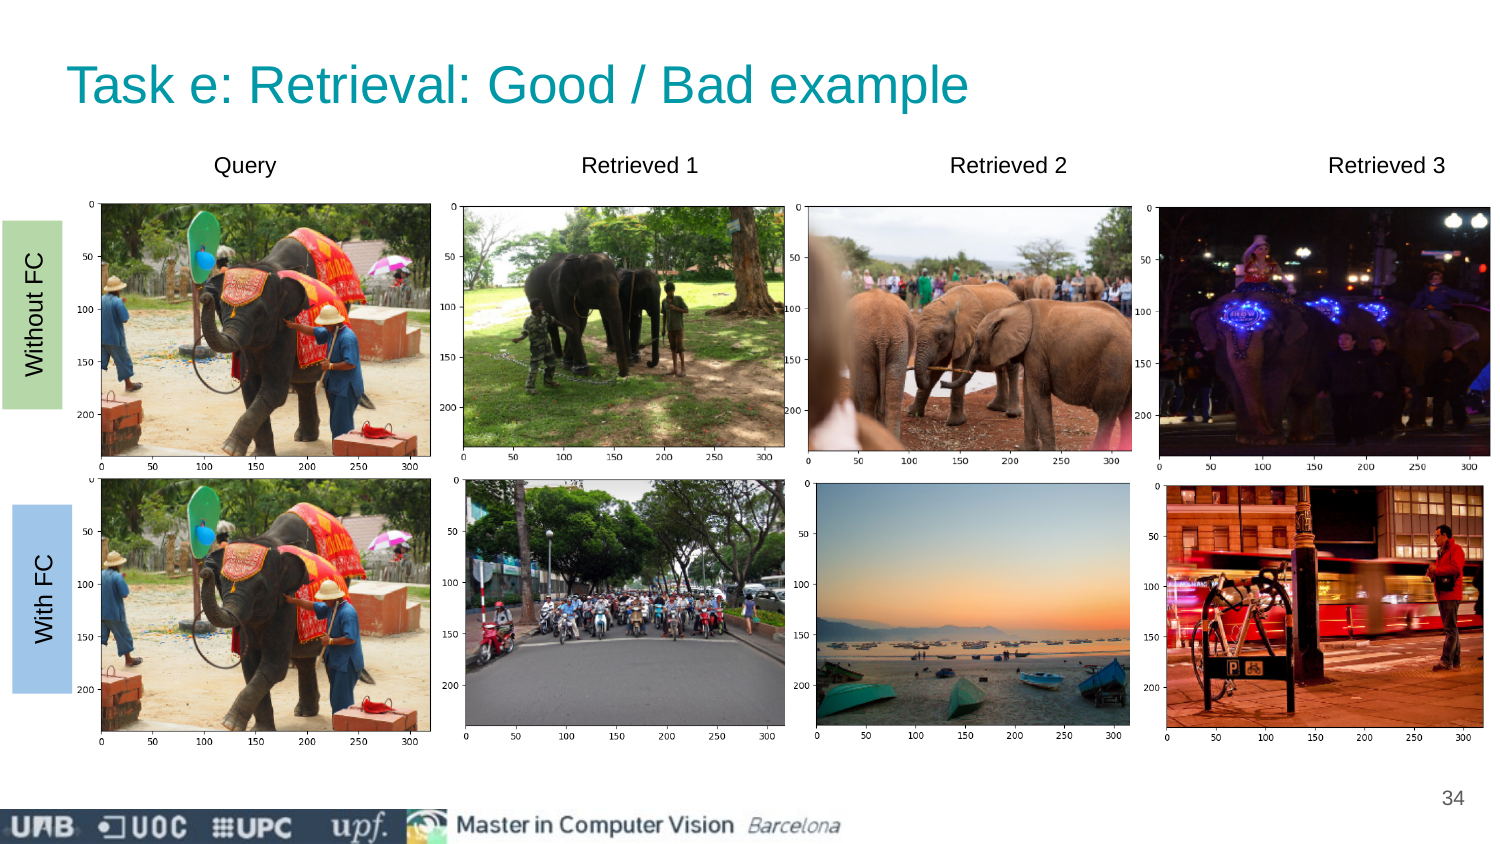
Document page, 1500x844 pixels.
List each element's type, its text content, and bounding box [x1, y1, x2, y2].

text_box Without FC [2, 220, 63, 410]
title Task e: Retrieval: Good / Bad example [51, 35, 1480, 130]
text_box With FC [12, 504, 70, 694]
picture [0, 809, 1363, 844]
picture [75, 194, 1500, 753]
slide_number ‹#› [1389, 764, 1480, 830]
text_box Query Retrieved 1 Retrieved 2 Retrieved 3 [198, 129, 1461, 196]
